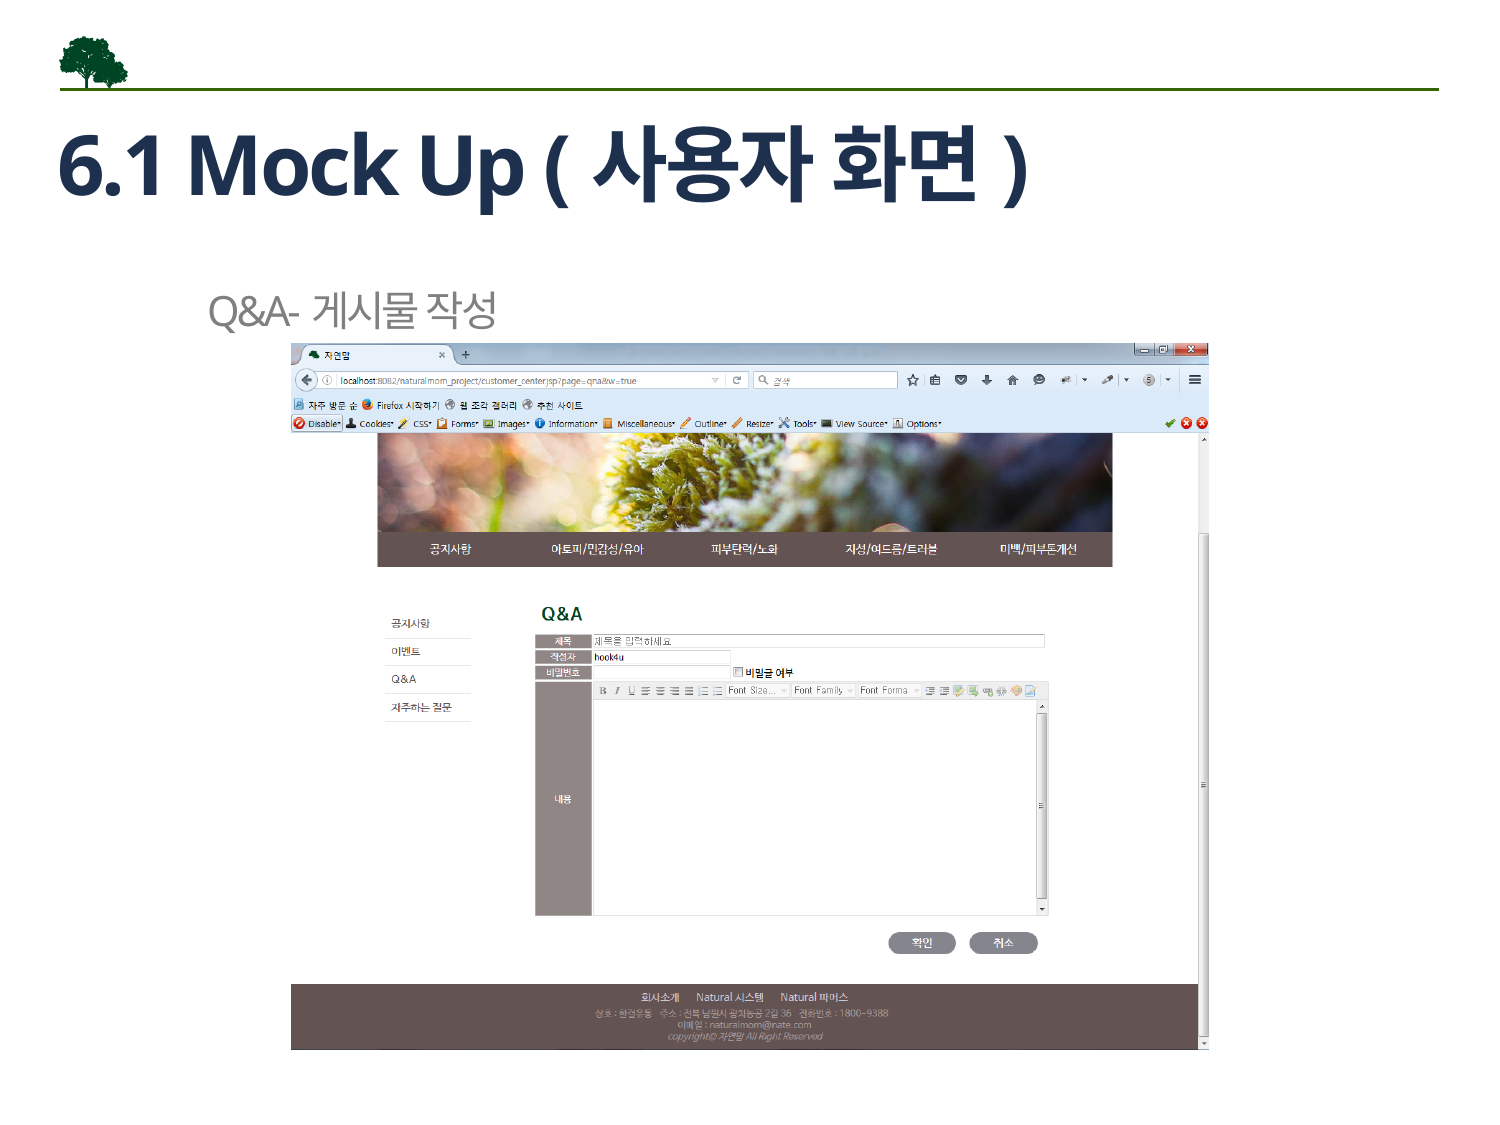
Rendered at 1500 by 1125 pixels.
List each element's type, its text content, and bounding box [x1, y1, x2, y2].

text_box 6.1 Mock Up (사용자 화면) [42, 87, 1416, 238]
text_box Q&A-게시물 작성 [192, 274, 1222, 344]
picture [291, 343, 1209, 1051]
picture [50, 22, 134, 87]
